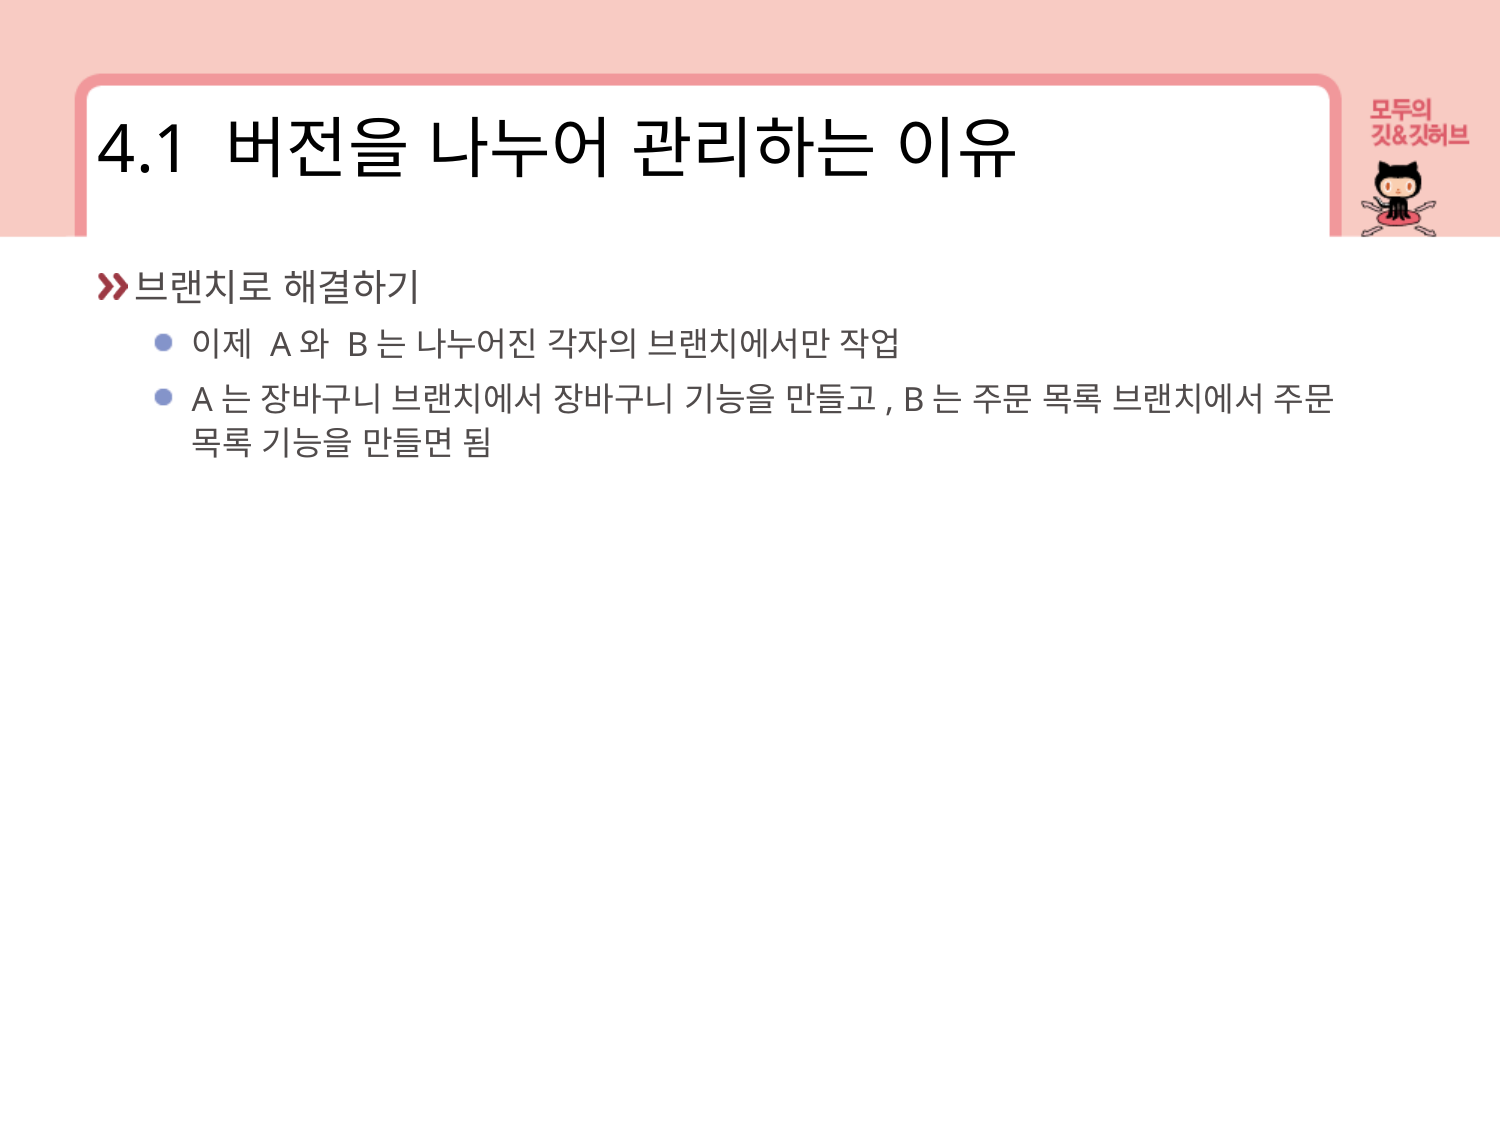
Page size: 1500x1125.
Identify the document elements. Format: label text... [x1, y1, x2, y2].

text_box 브랜치로 해결하기 이제 A와 B는 나누어진 각자의 브랜치에서만 작업 A는 장바구니 브랜치에서 장바구니 기능을 만들고, B는 주문 목록 브랜치에서 주문 목록 기능을 만들면 됨 [82, 252, 1413, 1067]
picture [0, 0, 1500, 1125]
text_box 4.1 버전을 나누어 관리하는 이유 [82, 61, 1413, 193]
